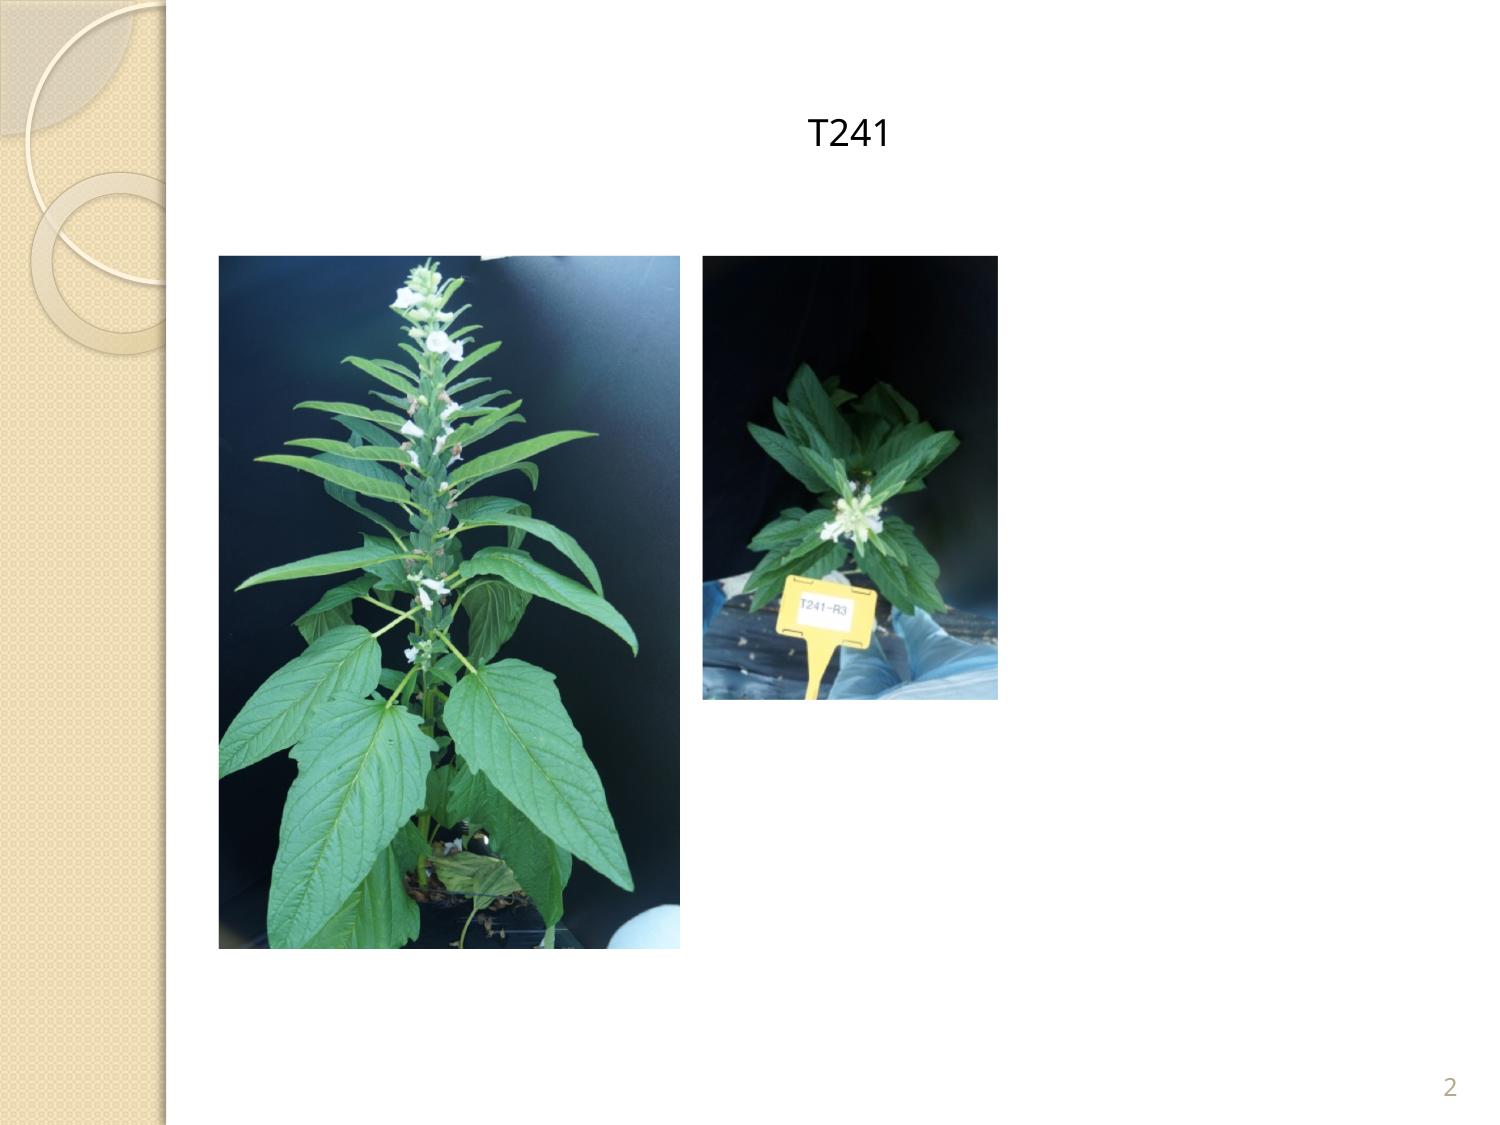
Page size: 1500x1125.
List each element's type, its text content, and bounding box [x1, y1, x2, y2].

text_box T241 [537, 101, 1164, 162]
slide_number 2 [1413, 1034, 1488, 1113]
picture [101, 256, 1073, 948]
